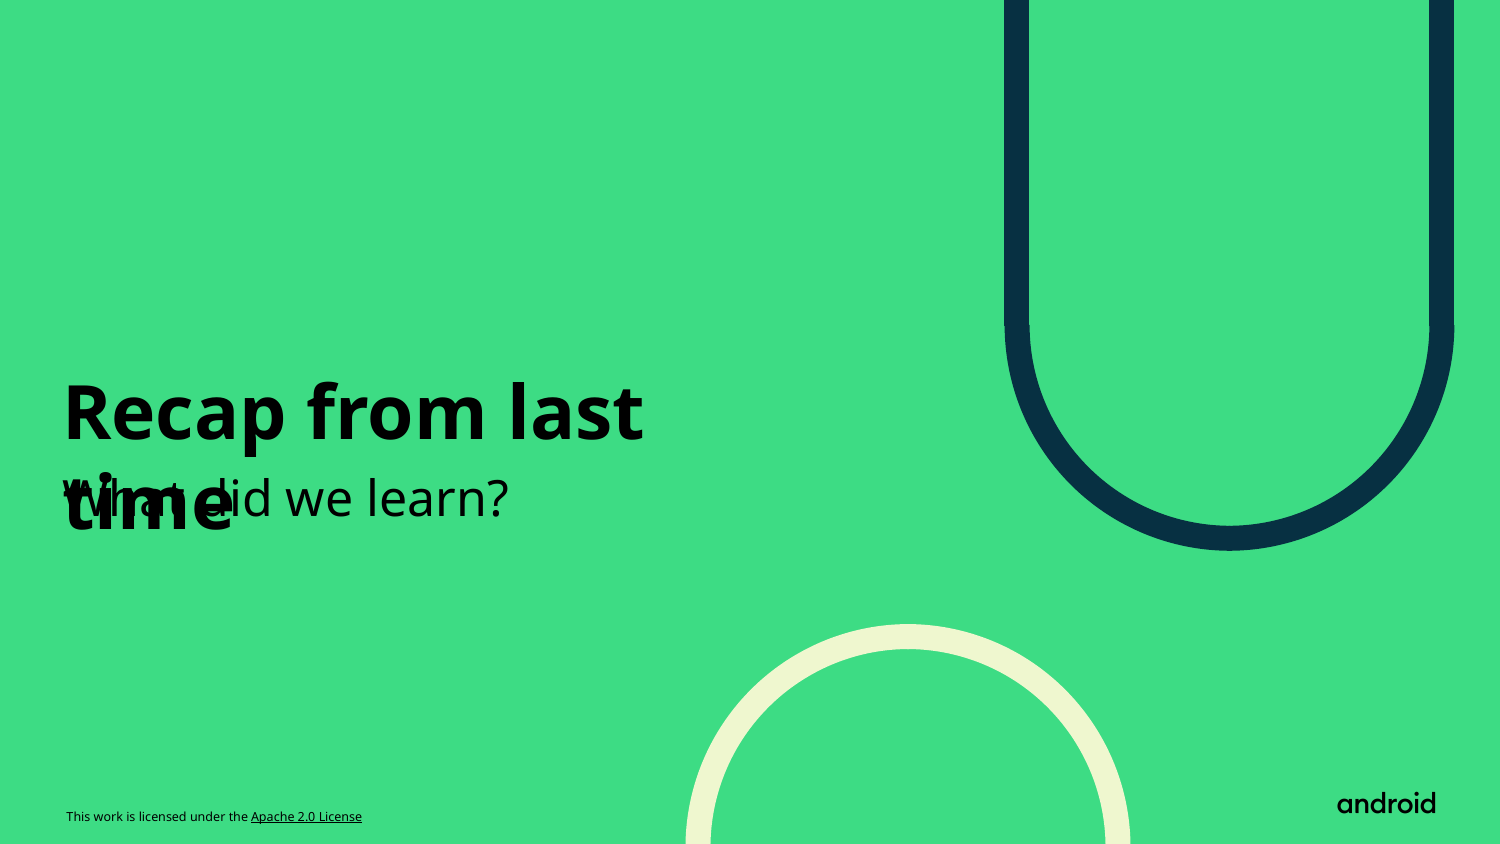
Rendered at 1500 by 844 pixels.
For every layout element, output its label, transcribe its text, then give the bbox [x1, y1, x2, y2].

subtitle What did we learn? [47, 451, 865, 545]
picture [1334, 788, 1438, 817]
title Recap from last time [47, 349, 808, 451]
